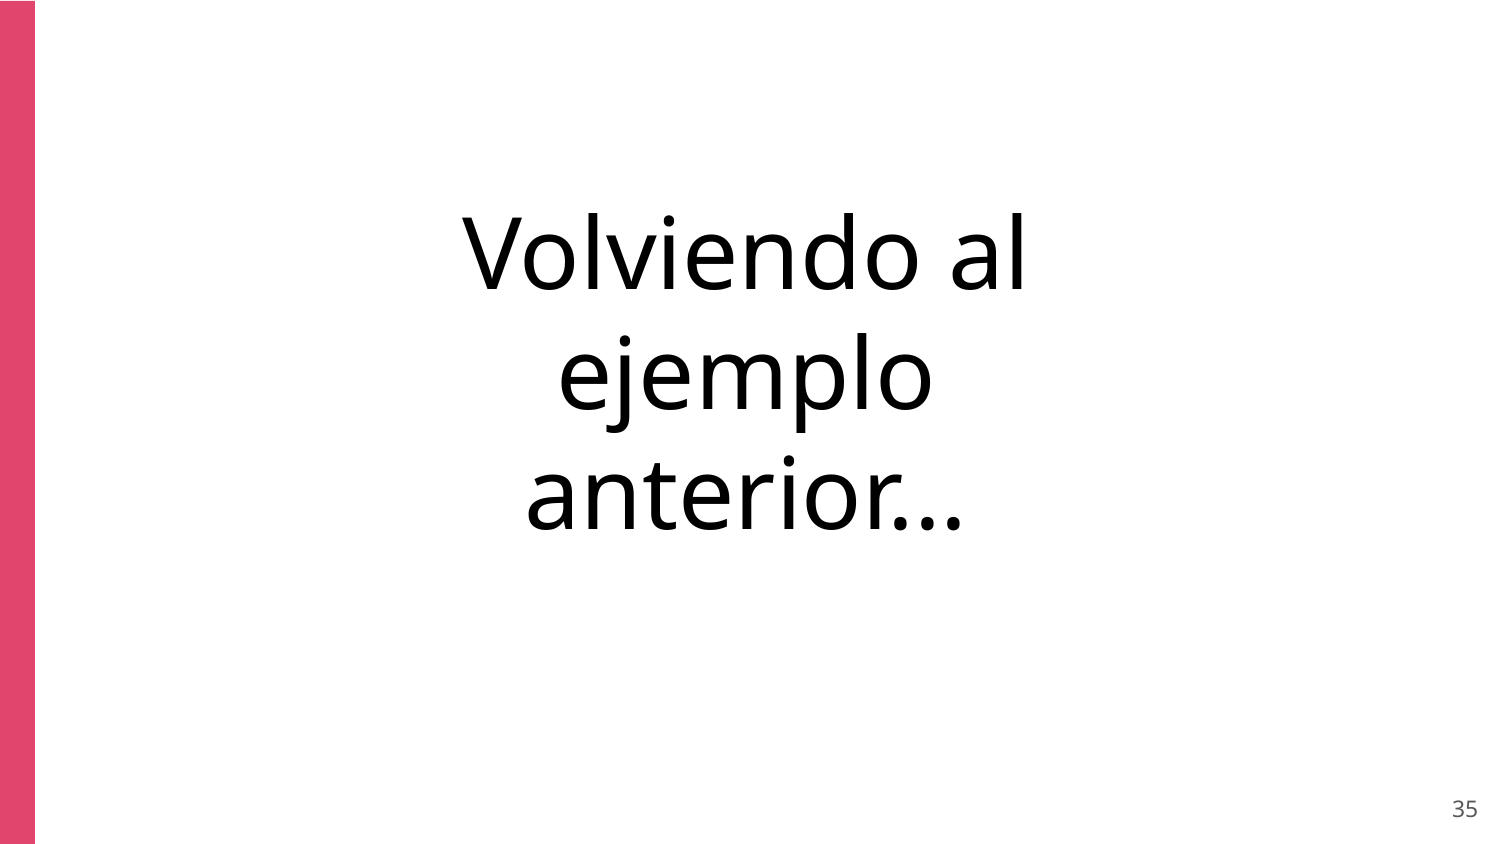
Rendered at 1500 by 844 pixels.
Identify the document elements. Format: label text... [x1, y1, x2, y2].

slide_number ‹#› [1403, 779, 1494, 844]
text_box Volviendo al ejemplo anterior... [326, 174, 1167, 309]
